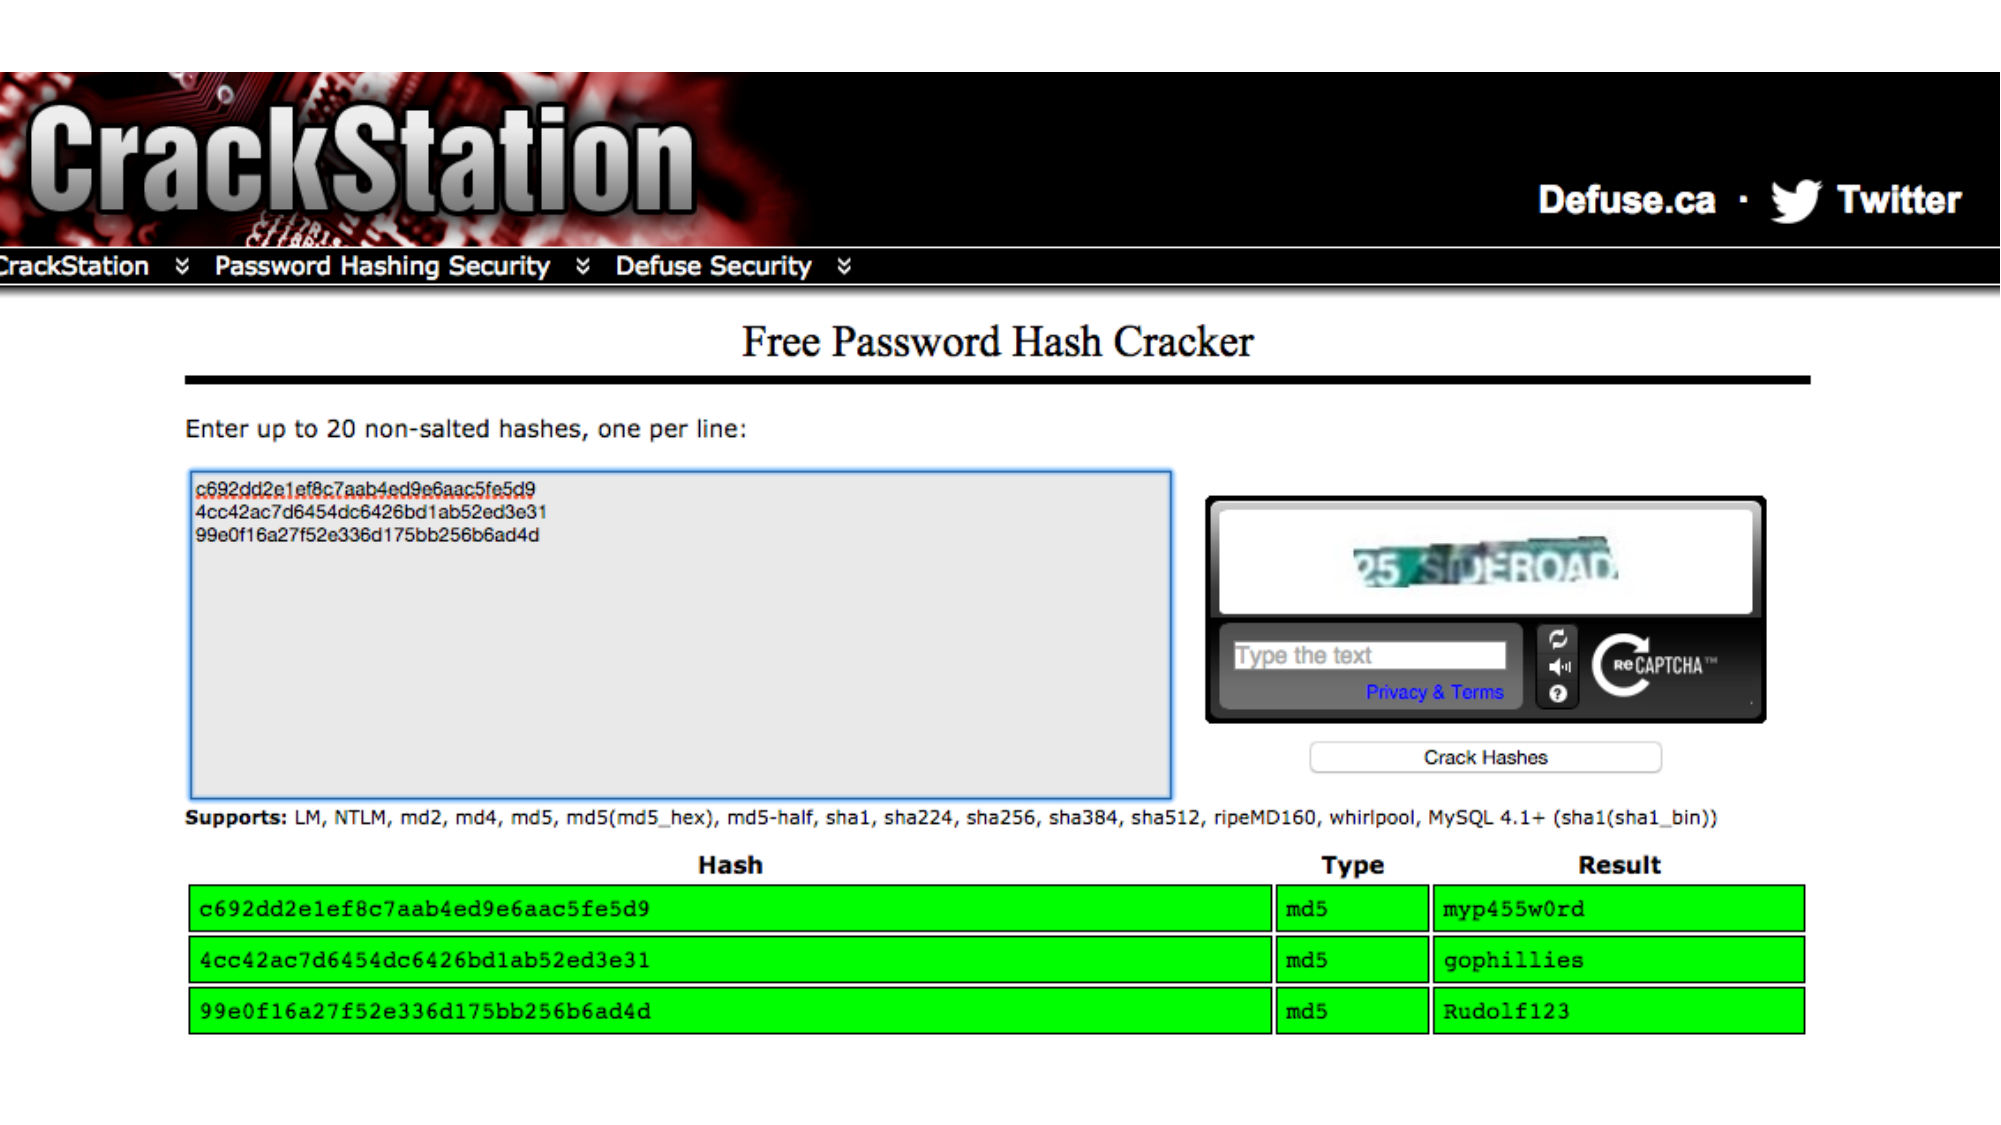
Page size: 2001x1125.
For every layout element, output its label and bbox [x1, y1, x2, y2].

picture [0, 72, 2000, 1050]
